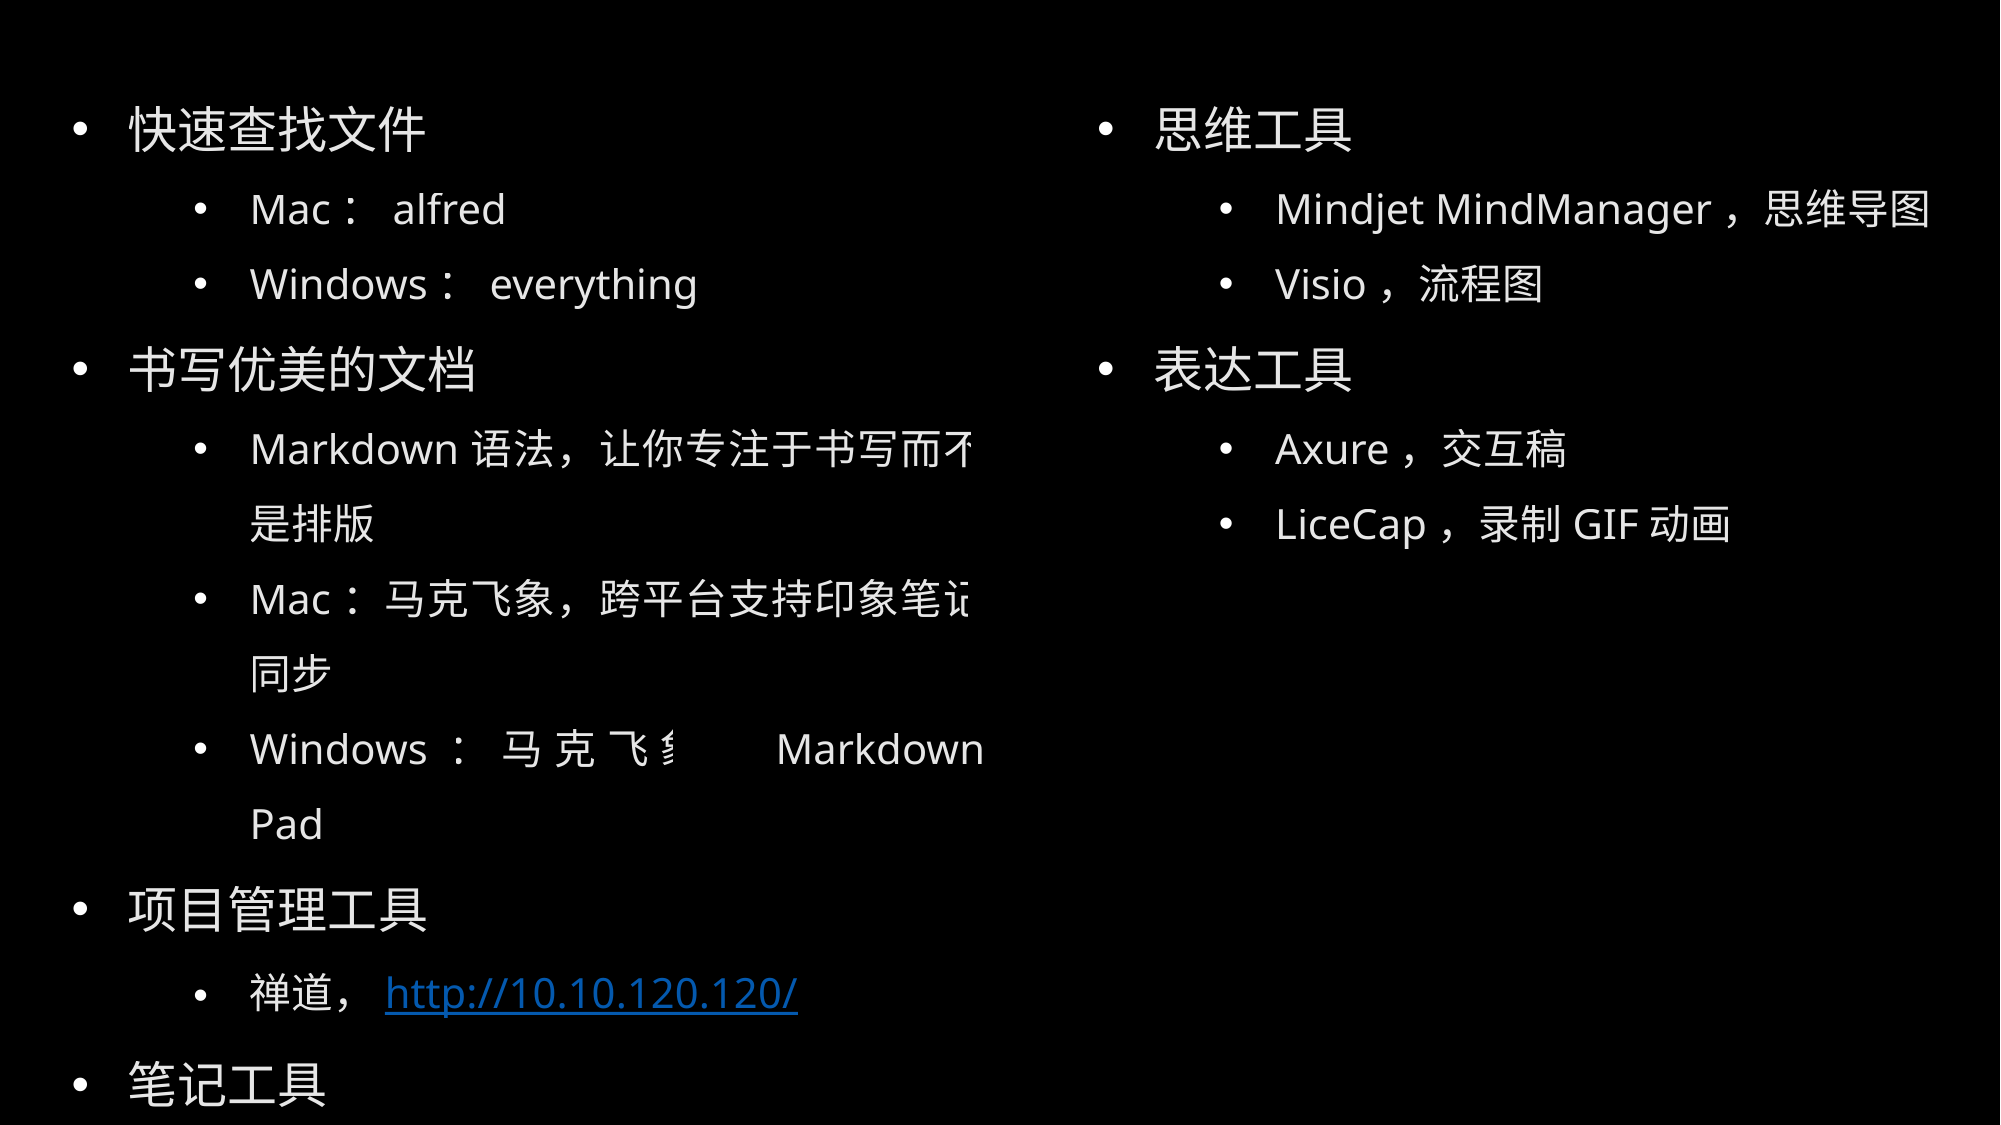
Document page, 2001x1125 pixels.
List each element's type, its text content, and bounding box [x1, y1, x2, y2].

text_box 思维工具 Mindjet MindManager，思维导图 Visio，流程图 表达工具 Axure，交互稿 LiceCap，录制GIF动画 [1082, 60, 1979, 556]
text_box 快速查找文件 Mac：alfred Windows：everything 书写优美的文档 Markdown语法，让你专注于书写而不是排版 Mac：马克飞象，跨平台支持印象笔记同步 Windows：马克飞象，Markdown Pad 项目管理工具 禅道，http://10.10.120.120/ 笔记工具 印象笔记 [56, 60, 1000, 1125]
